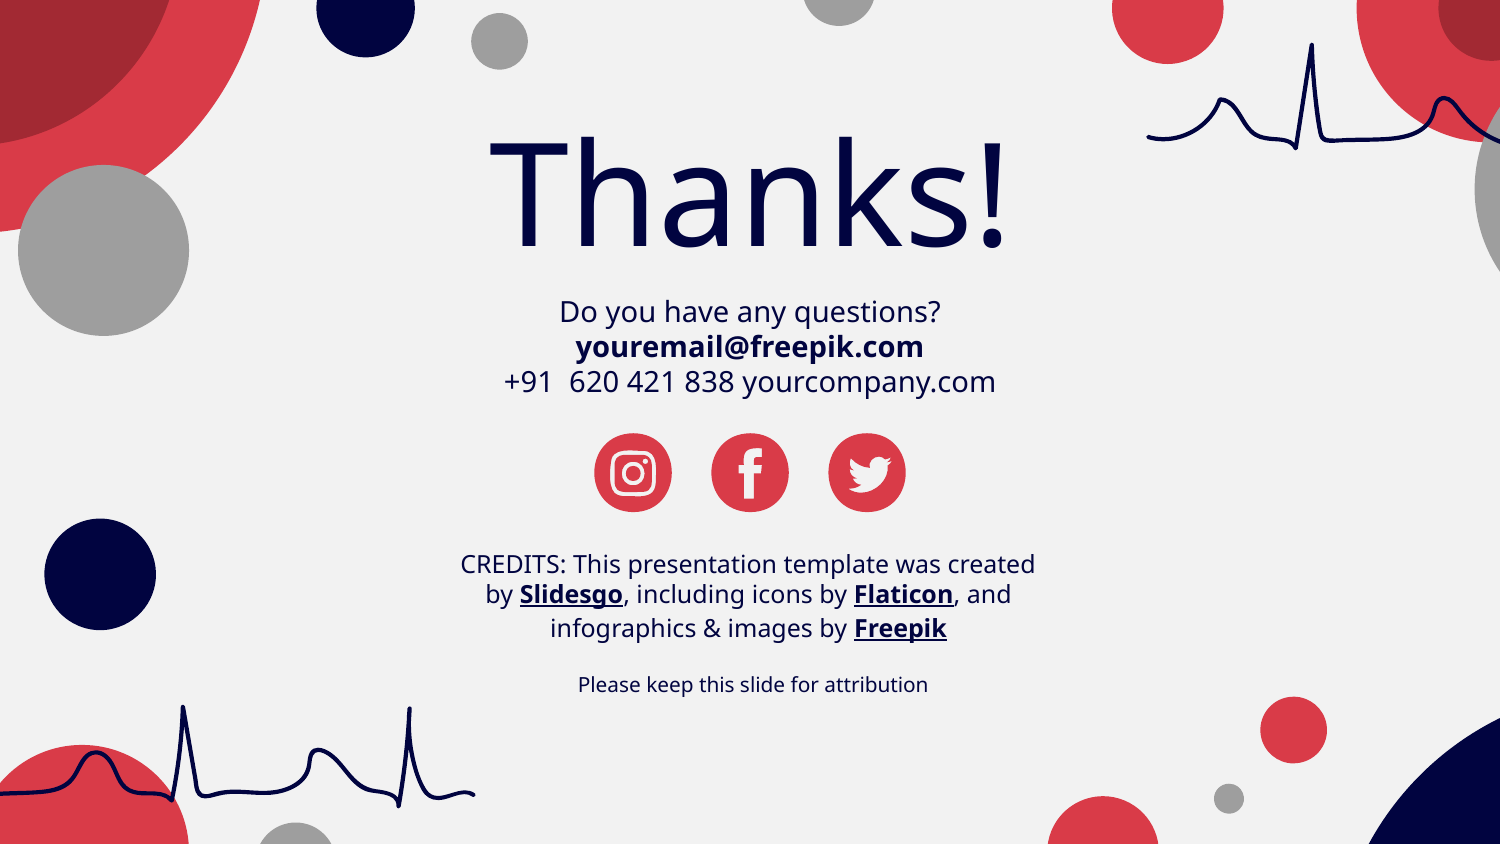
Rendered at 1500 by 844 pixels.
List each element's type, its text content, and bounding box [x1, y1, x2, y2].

text_box [711, 433, 789, 513]
title Thanks! [435, 88, 1068, 254]
subtitle Do you have any questions? youremail@freepik.com +91 620 421 838 yourcompany.com [433, 278, 1068, 409]
text_box Please keep this slide for attribution [439, 656, 1068, 713]
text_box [581, 432, 685, 513]
text_box [828, 433, 906, 513]
